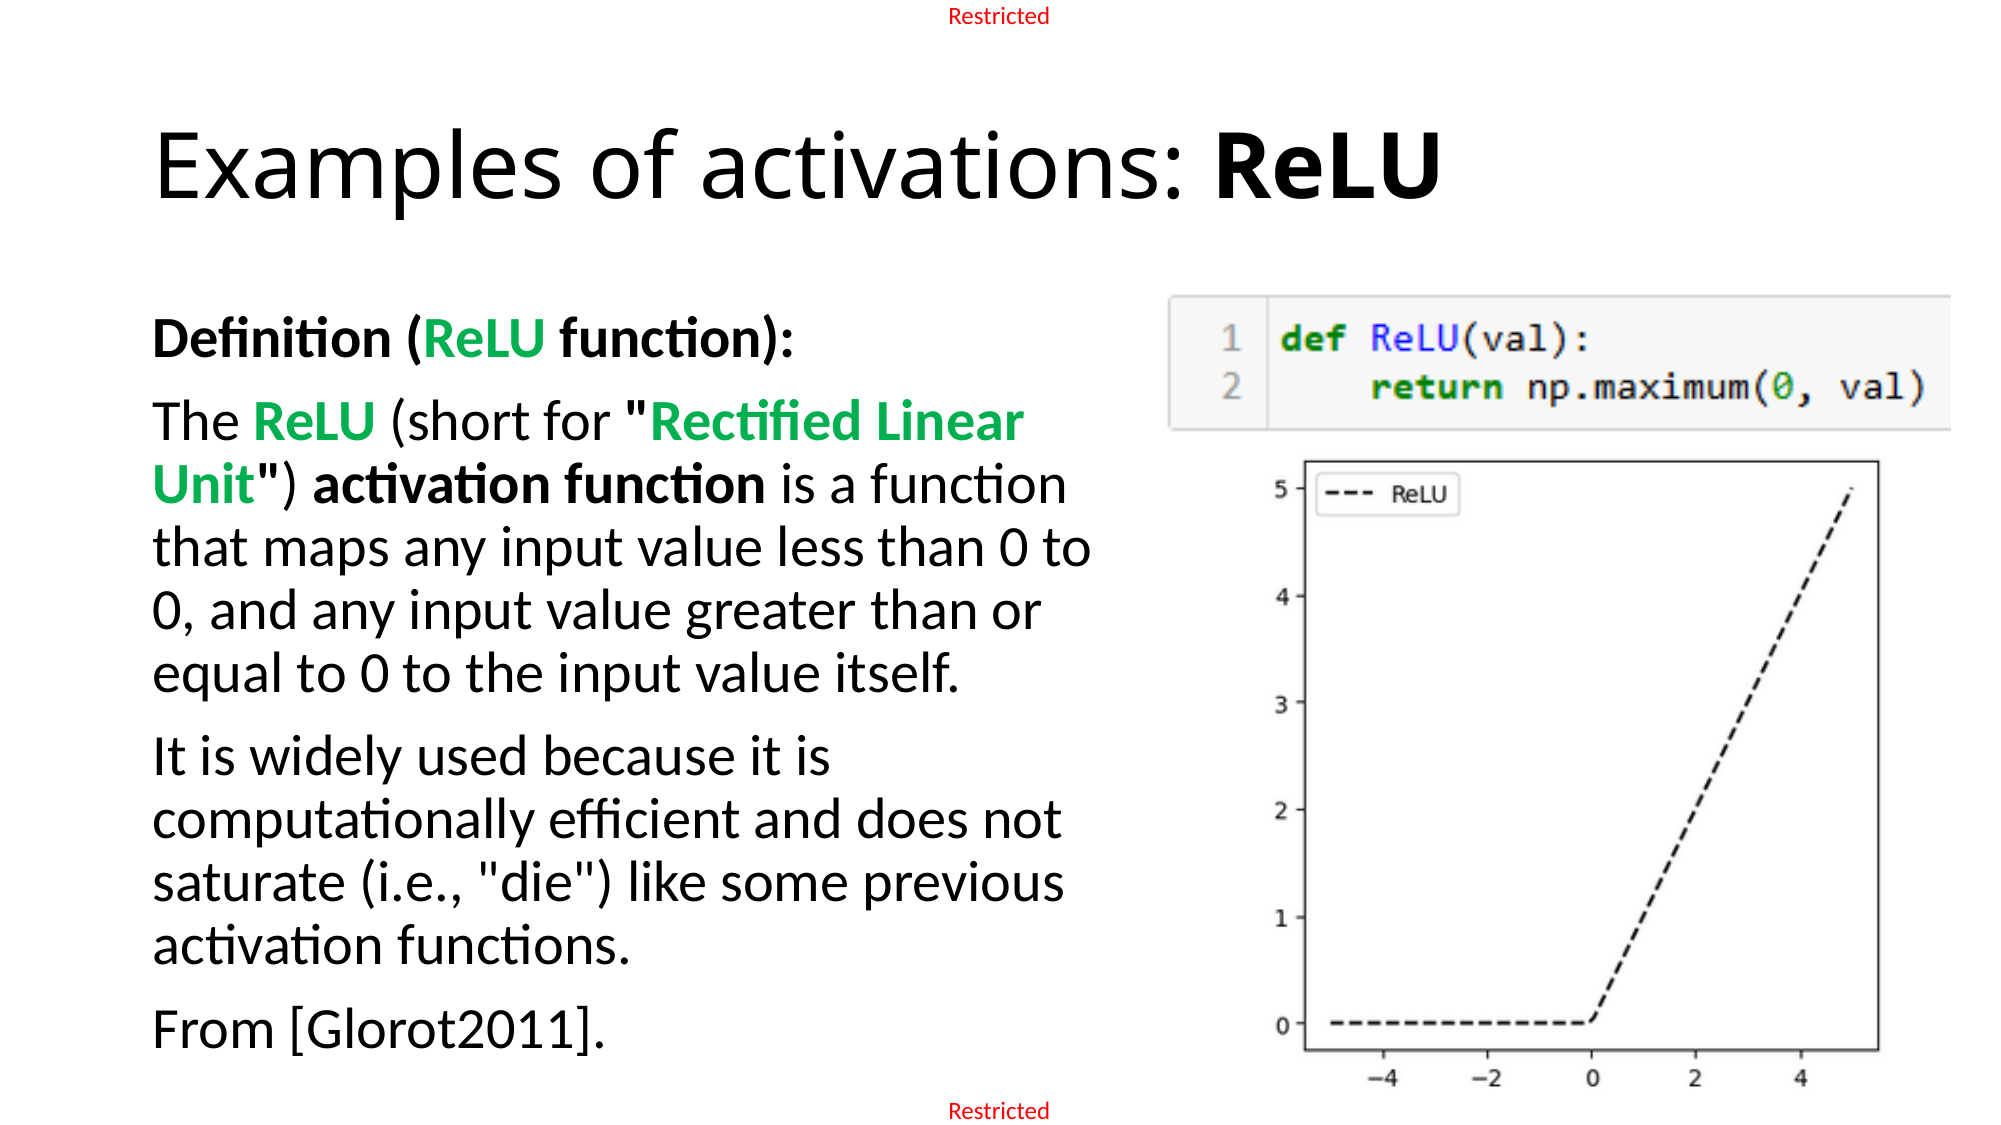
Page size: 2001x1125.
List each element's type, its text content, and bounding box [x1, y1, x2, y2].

picture [1158, 277, 1951, 1104]
title Examples of activations: ReLU [137, 59, 1863, 278]
list Definition (ReLU function): The ReLU (short for "Rectified Linear Unit") activation function is a function that maps any input value less than 0 to 0, and any input value greater than or equal to 0 to the input value itself. It is widely used because it is computationally efficient and does not saturate (i.e., "die") like some previous activation functions. From [Glorot2011]. [137, 299, 1159, 1125]
